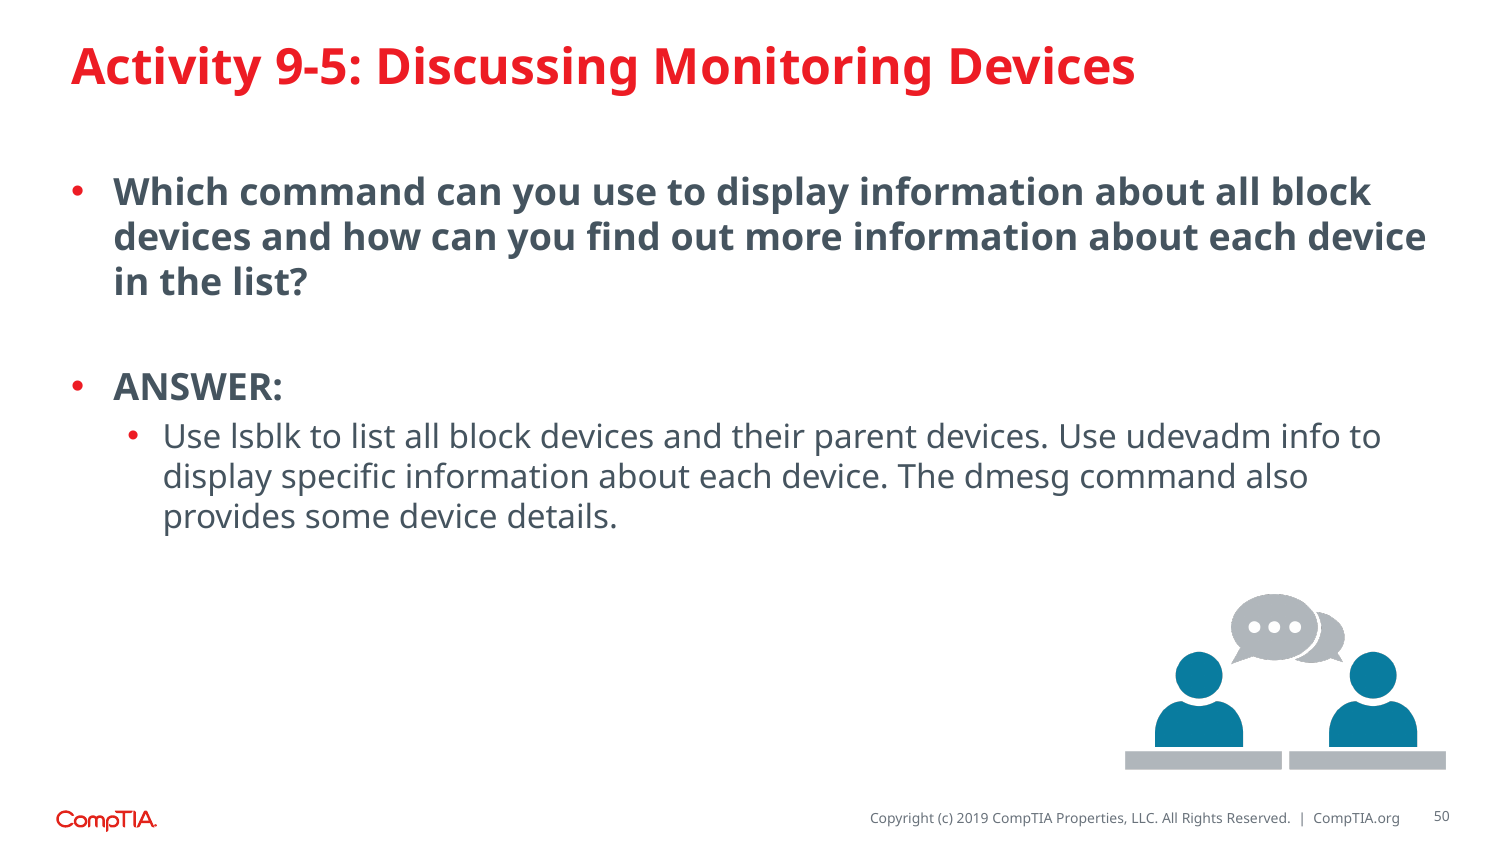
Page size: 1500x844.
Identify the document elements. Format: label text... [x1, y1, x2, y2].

slide_number 50 [1407, 800, 1450, 835]
title Activity 9-5: Discussing Monitoring Devices [56, 12, 1350, 117]
picture [1124, 593, 1446, 770]
list Which command can you use to display information about all block devices and how can you find out more information about each device in the list? ANSWER: Use lsblk to list all block devices and their parent devices. Use udevadm info to display specific information about each device. The dmesg command also provides some device details. [56, 160, 1444, 768]
